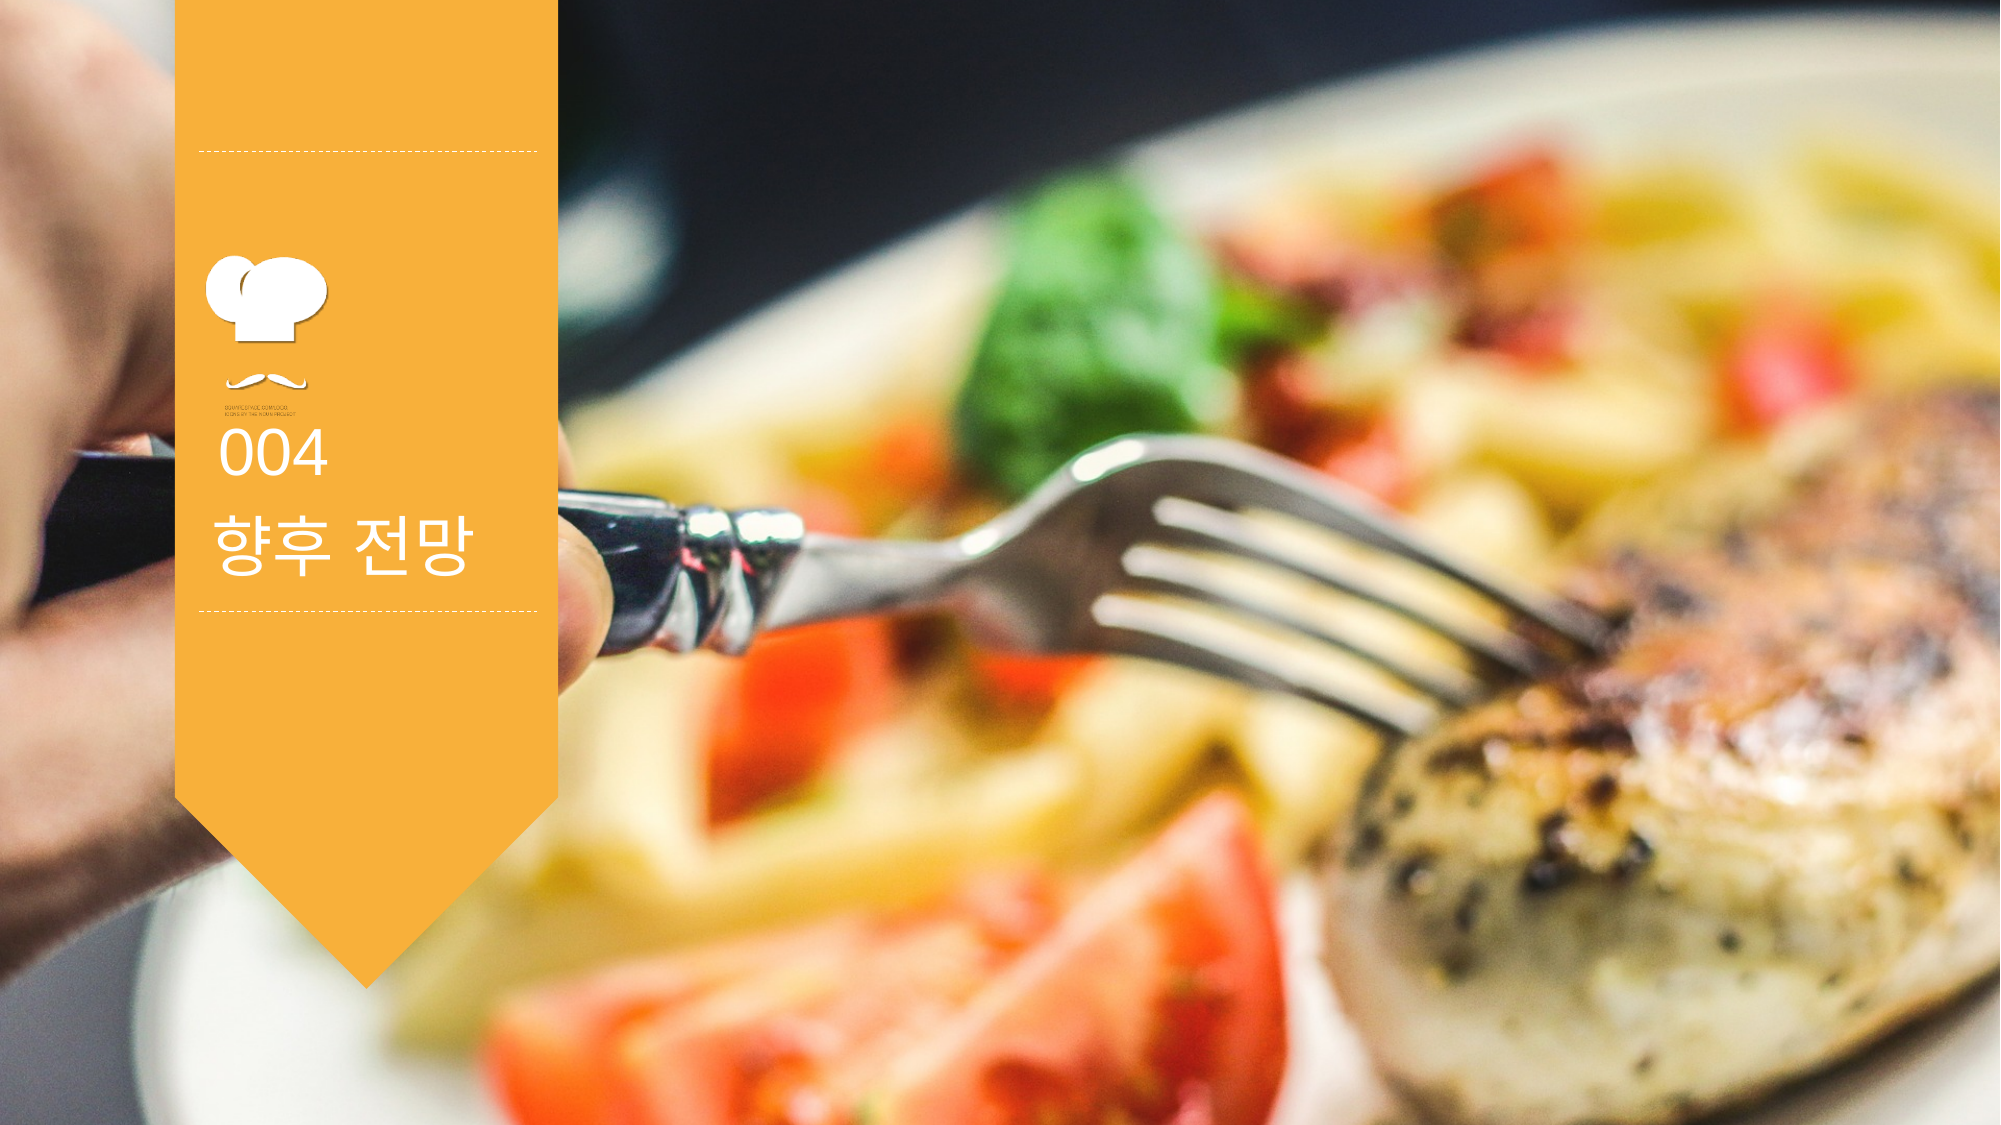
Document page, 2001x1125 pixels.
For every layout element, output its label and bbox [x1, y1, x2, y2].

text_box [174, 0, 559, 989]
picture [0, 0, 2000, 1125]
